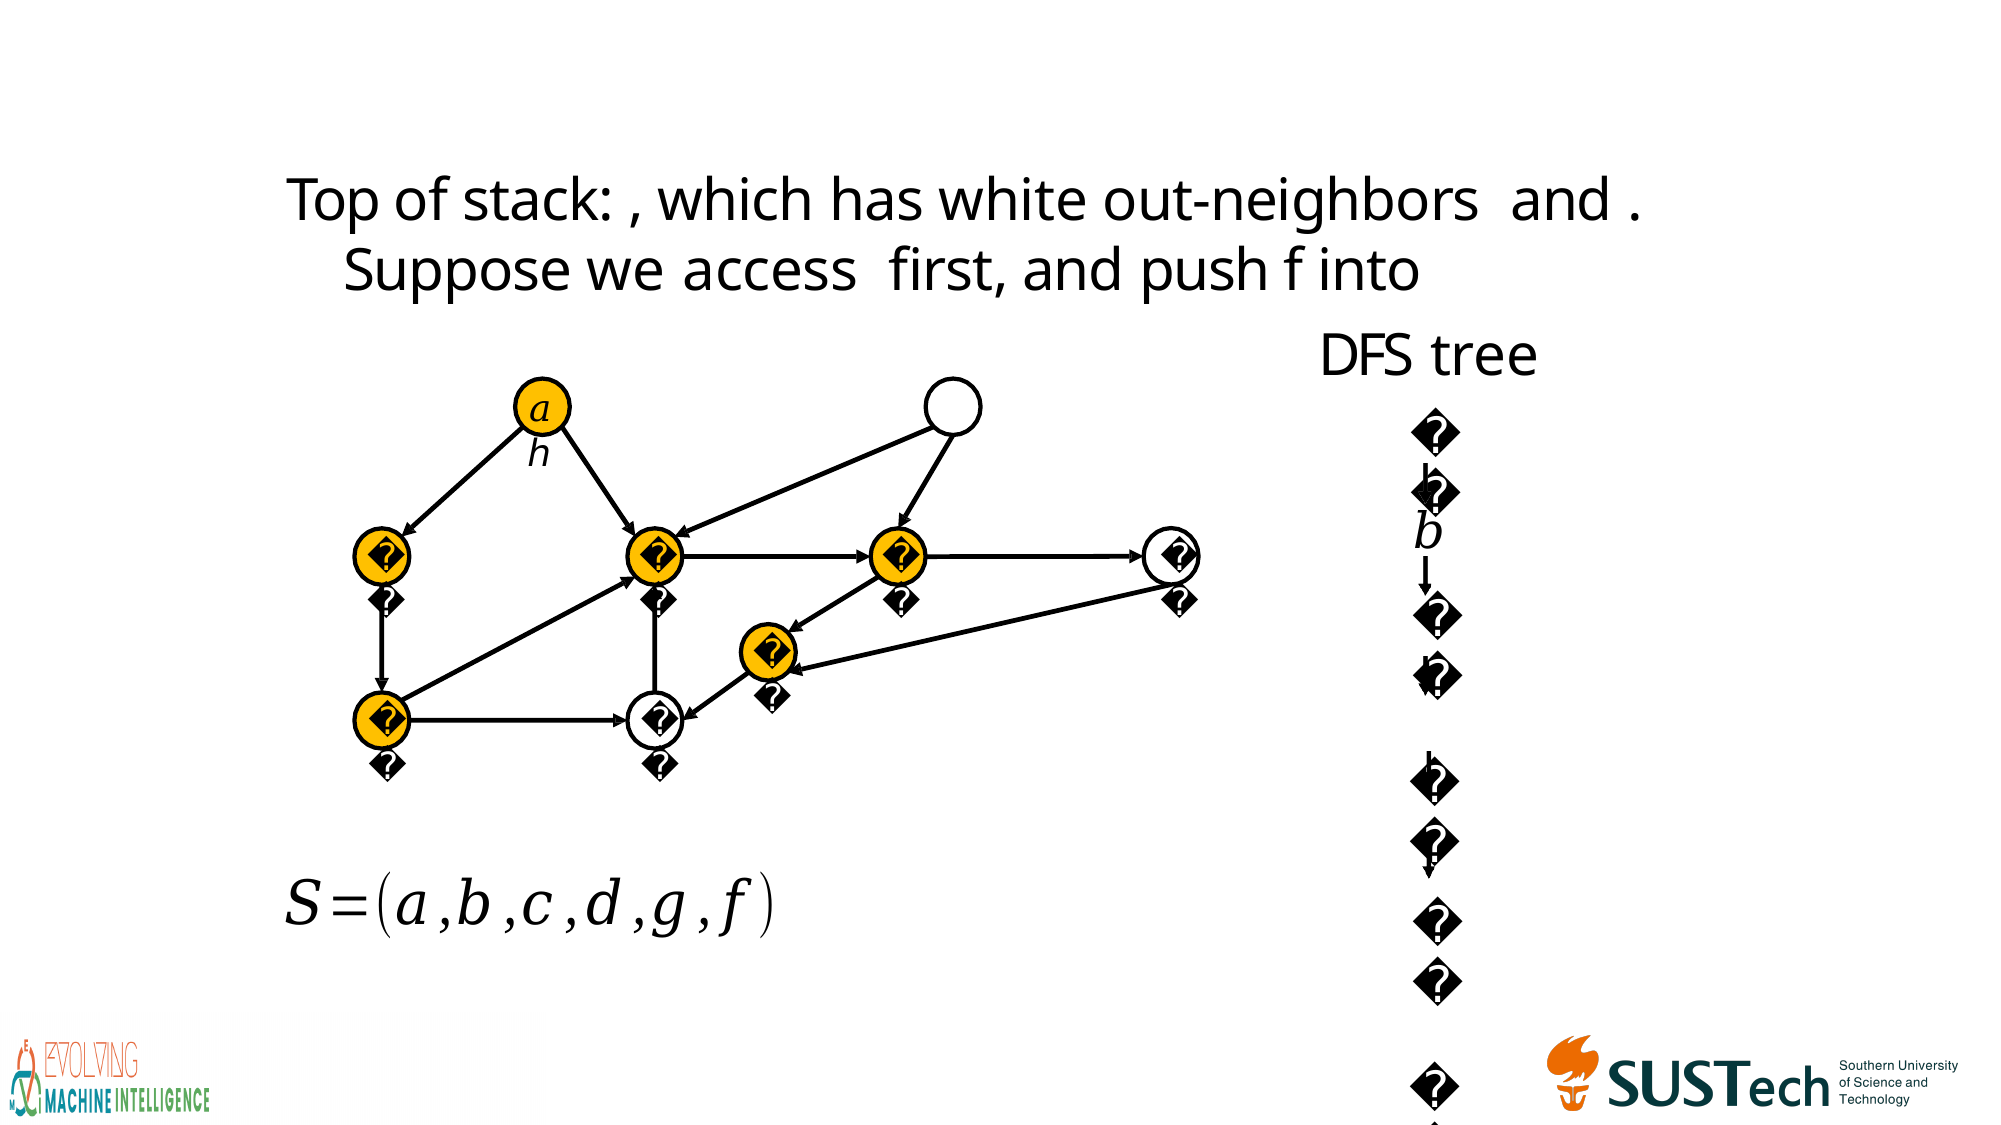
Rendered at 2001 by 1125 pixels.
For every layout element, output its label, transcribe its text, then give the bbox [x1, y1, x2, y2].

text_box [354, 535, 364, 578]
text_box [942, 378, 981, 434]
text_box [1143, 531, 1158, 582]
text_box [354, 697, 366, 744]
text_box 𝑔 [880, 531, 908, 624]
text_box [1418, 463, 1432, 467]
text_box [787, 574, 880, 633]
text_box 𝑎 ℎ [525, 381, 962, 474]
text_box [682, 670, 751, 721]
text_box [1161, 528, 1199, 584]
text_box [370, 528, 410, 584]
text_box [758, 624, 796, 680]
text_box [374, 584, 389, 693]
text_box [740, 630, 751, 673]
text_box 𝑓 [751, 626, 776, 719]
text_box 𝑑 [637, 531, 664, 624]
text_box 𝑒 [638, 694, 662, 787]
text_box [870, 535, 880, 577]
picture [1547, 1035, 1958, 1111]
text_box [627, 535, 637, 578]
picture [0, 1012, 547, 1125]
text_box [559, 425, 636, 537]
text_box [674, 424, 935, 538]
text_box 𝑐 [366, 694, 388, 787]
text_box [400, 576, 636, 703]
text_box [647, 584, 662, 693]
text_box [787, 582, 1172, 677]
text_box 𝑖 [1158, 530, 1175, 623]
text_box [409, 713, 628, 728]
text_box 𝑎 [1408, 401, 1441, 467]
text_box [925, 549, 1144, 564]
text_box [646, 692, 683, 748]
text_box [515, 385, 525, 429]
text_box [643, 528, 683, 583]
text_box [886, 528, 926, 583]
text_box [682, 549, 871, 564]
text_box [373, 692, 410, 748]
text_box [627, 698, 638, 743]
text_box [898, 433, 956, 529]
text_box 𝑏 𝑐 𝑑 𝑔 𝑓 [1407, 467, 1446, 1125]
text_box [401, 425, 525, 537]
text_box 𝑏 [364, 531, 390, 624]
